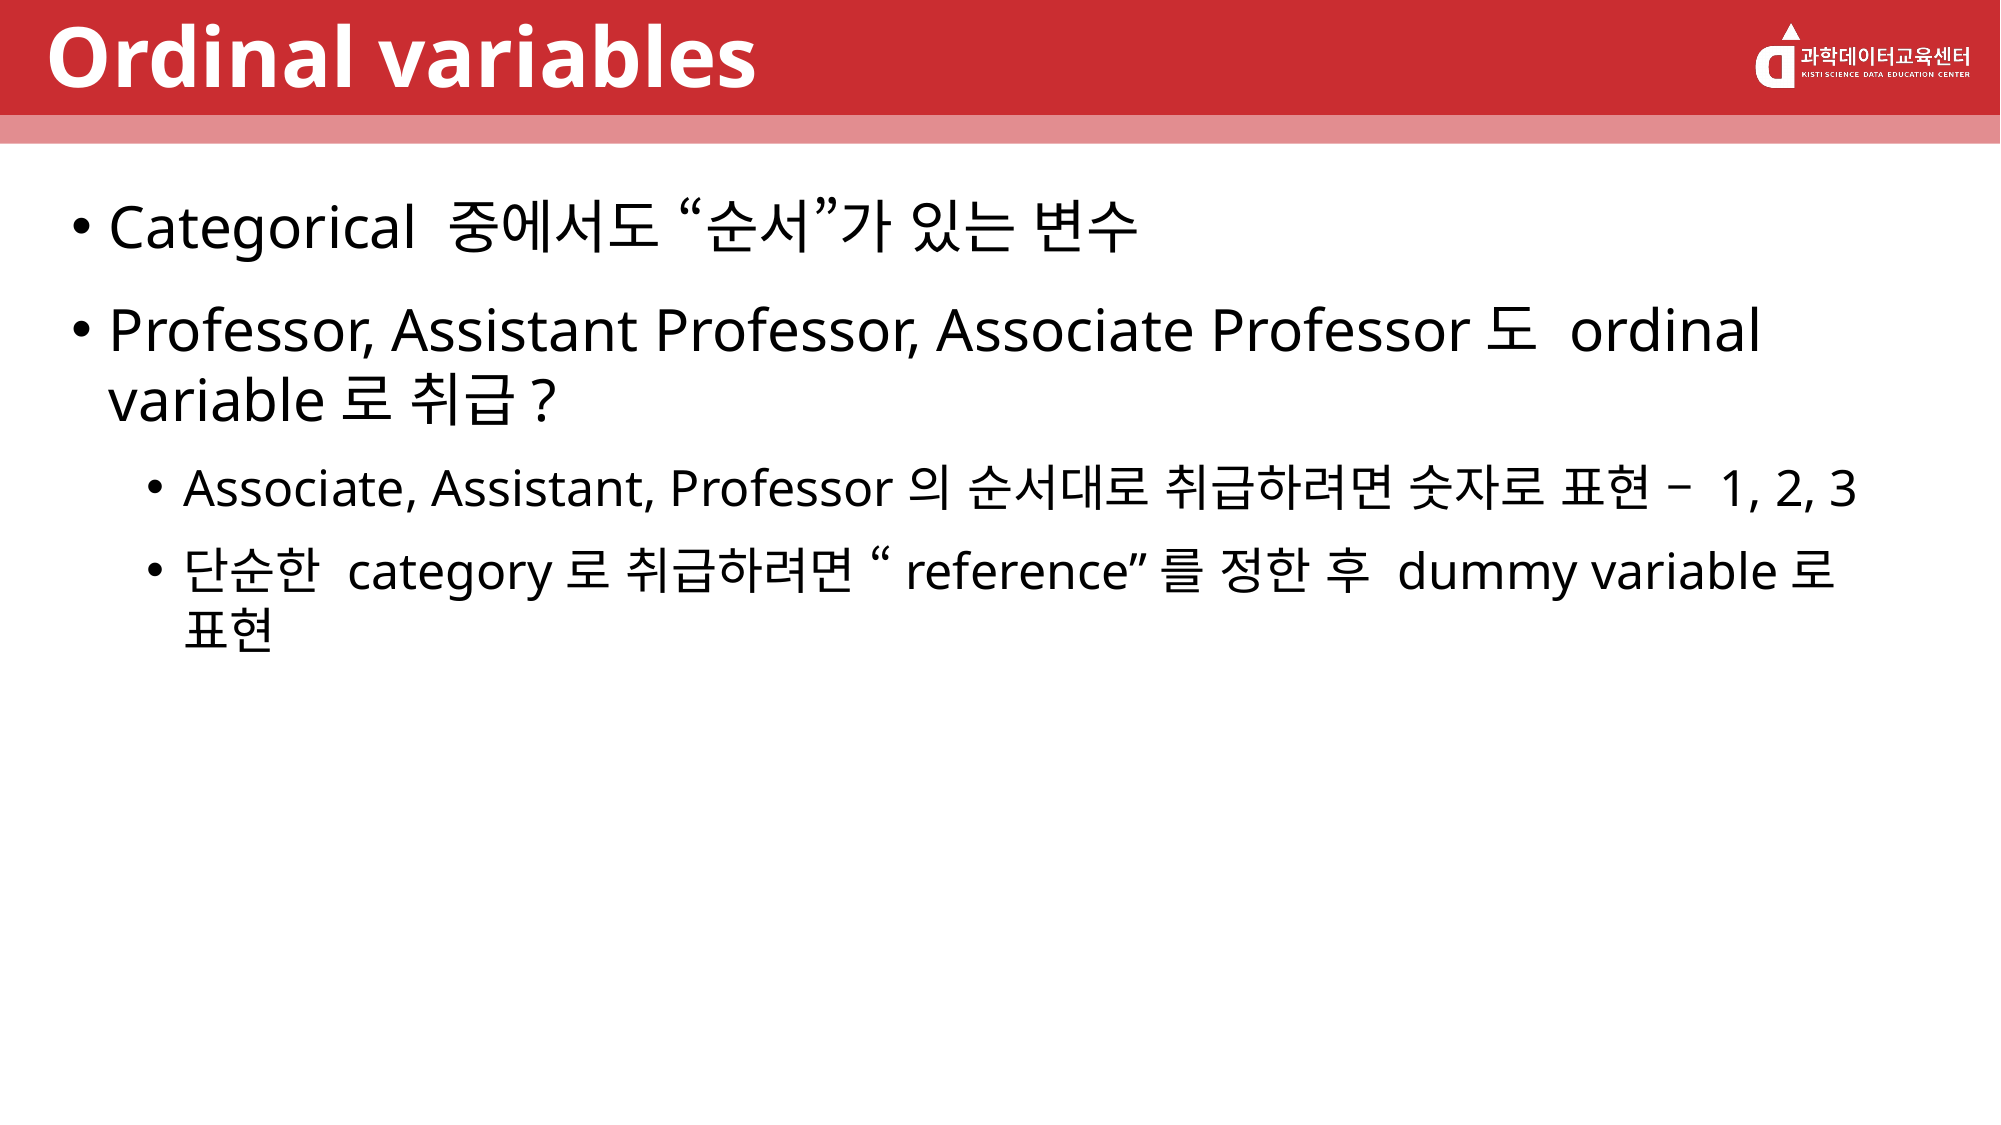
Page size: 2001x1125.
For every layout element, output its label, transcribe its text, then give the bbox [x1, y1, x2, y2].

title Ordinal variables [30, 22, 1725, 99]
list Categorical 중에서도 “순서”가 있는 변수 Professor, Assistant Professor, Associate Professor도 ordinal variable로 취급? Associate, Assistant, Professor의 순서대로 취급하려면 숫자로 표현 – 1, 2, 3 단순한 category로 취급하려면 “reference”를 정한 후 dummy variable로 표현 [56, 182, 1942, 1014]
picture [1755, 22, 1970, 89]
